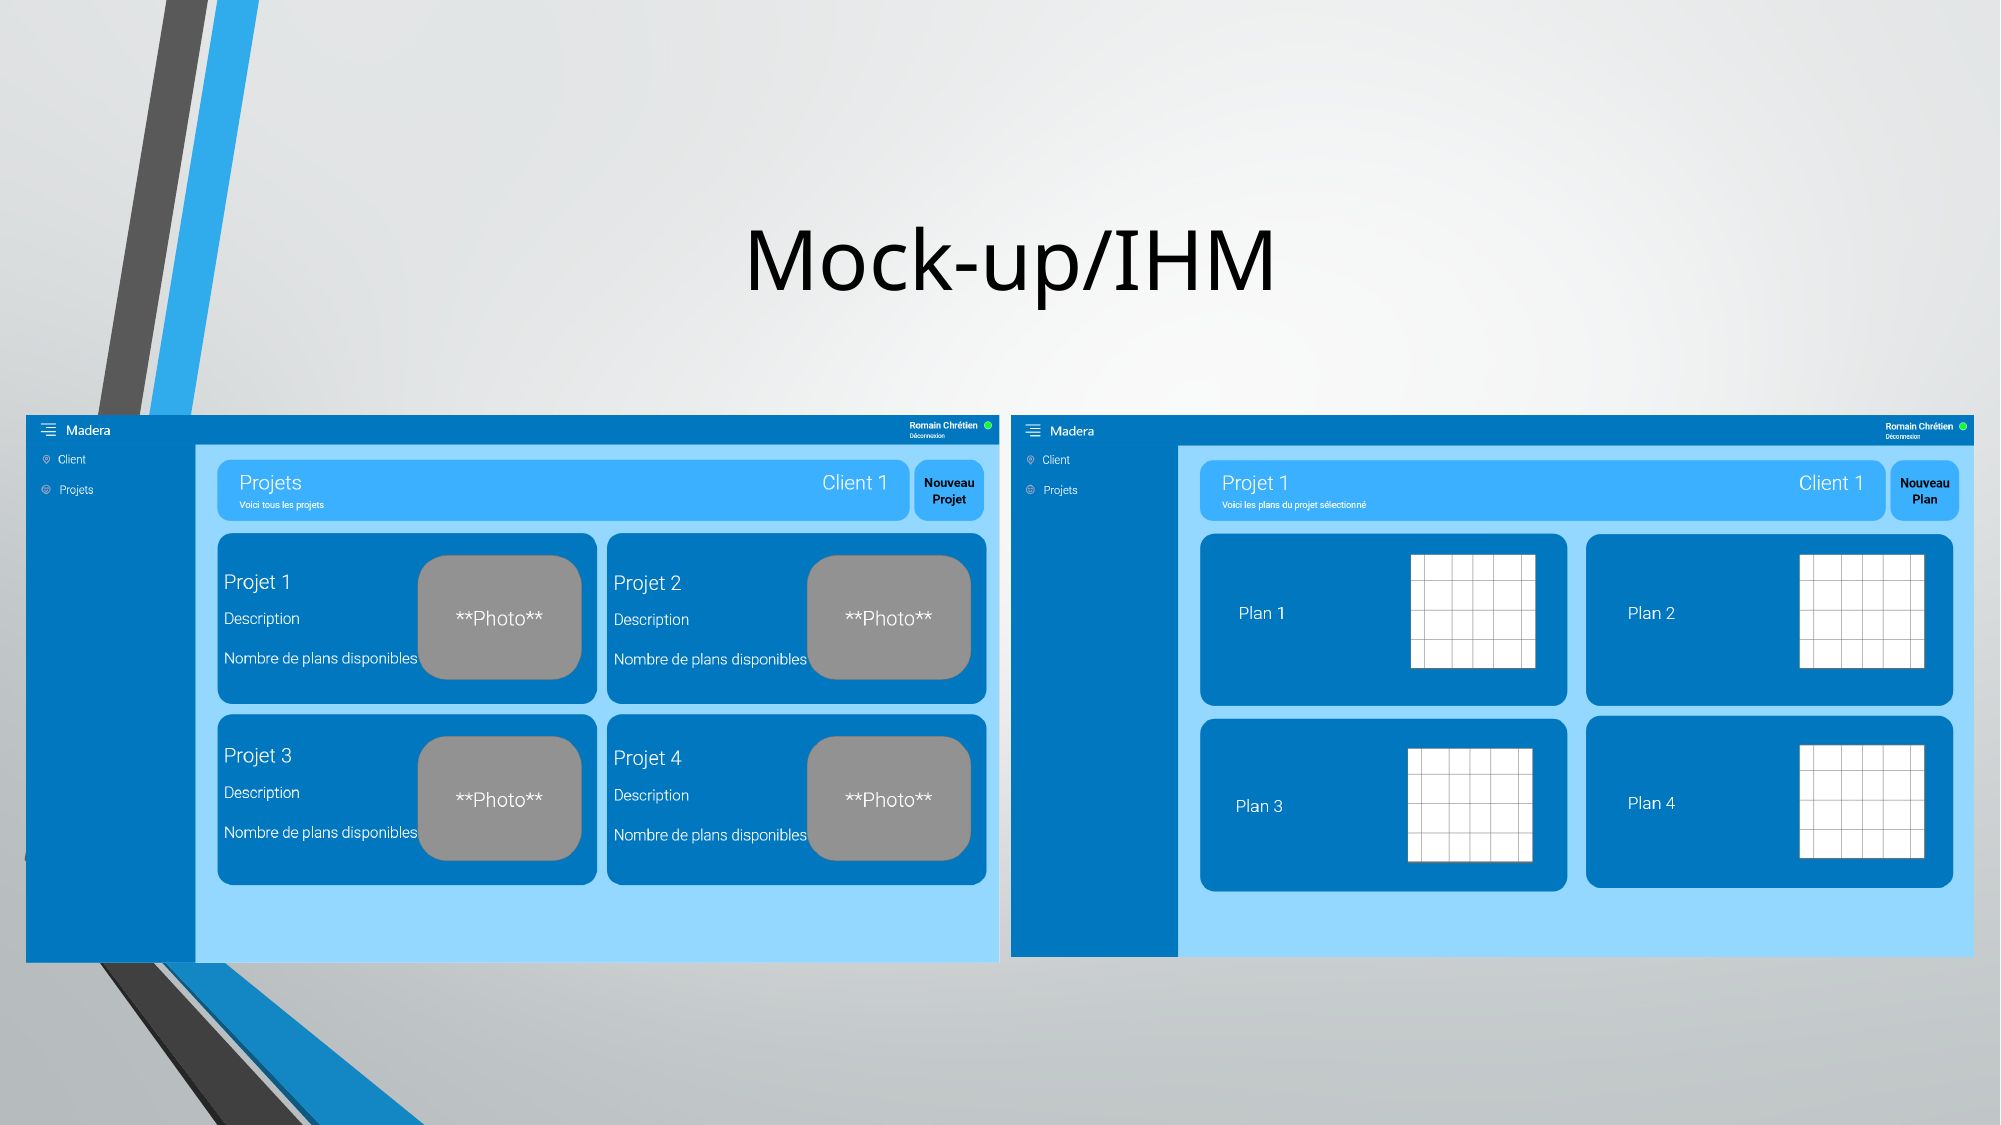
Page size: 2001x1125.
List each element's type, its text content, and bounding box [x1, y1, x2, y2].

picture [1011, 415, 1974, 957]
title Mock-up/IHM [189, 113, 1834, 401]
picture [26, 415, 1001, 963]
